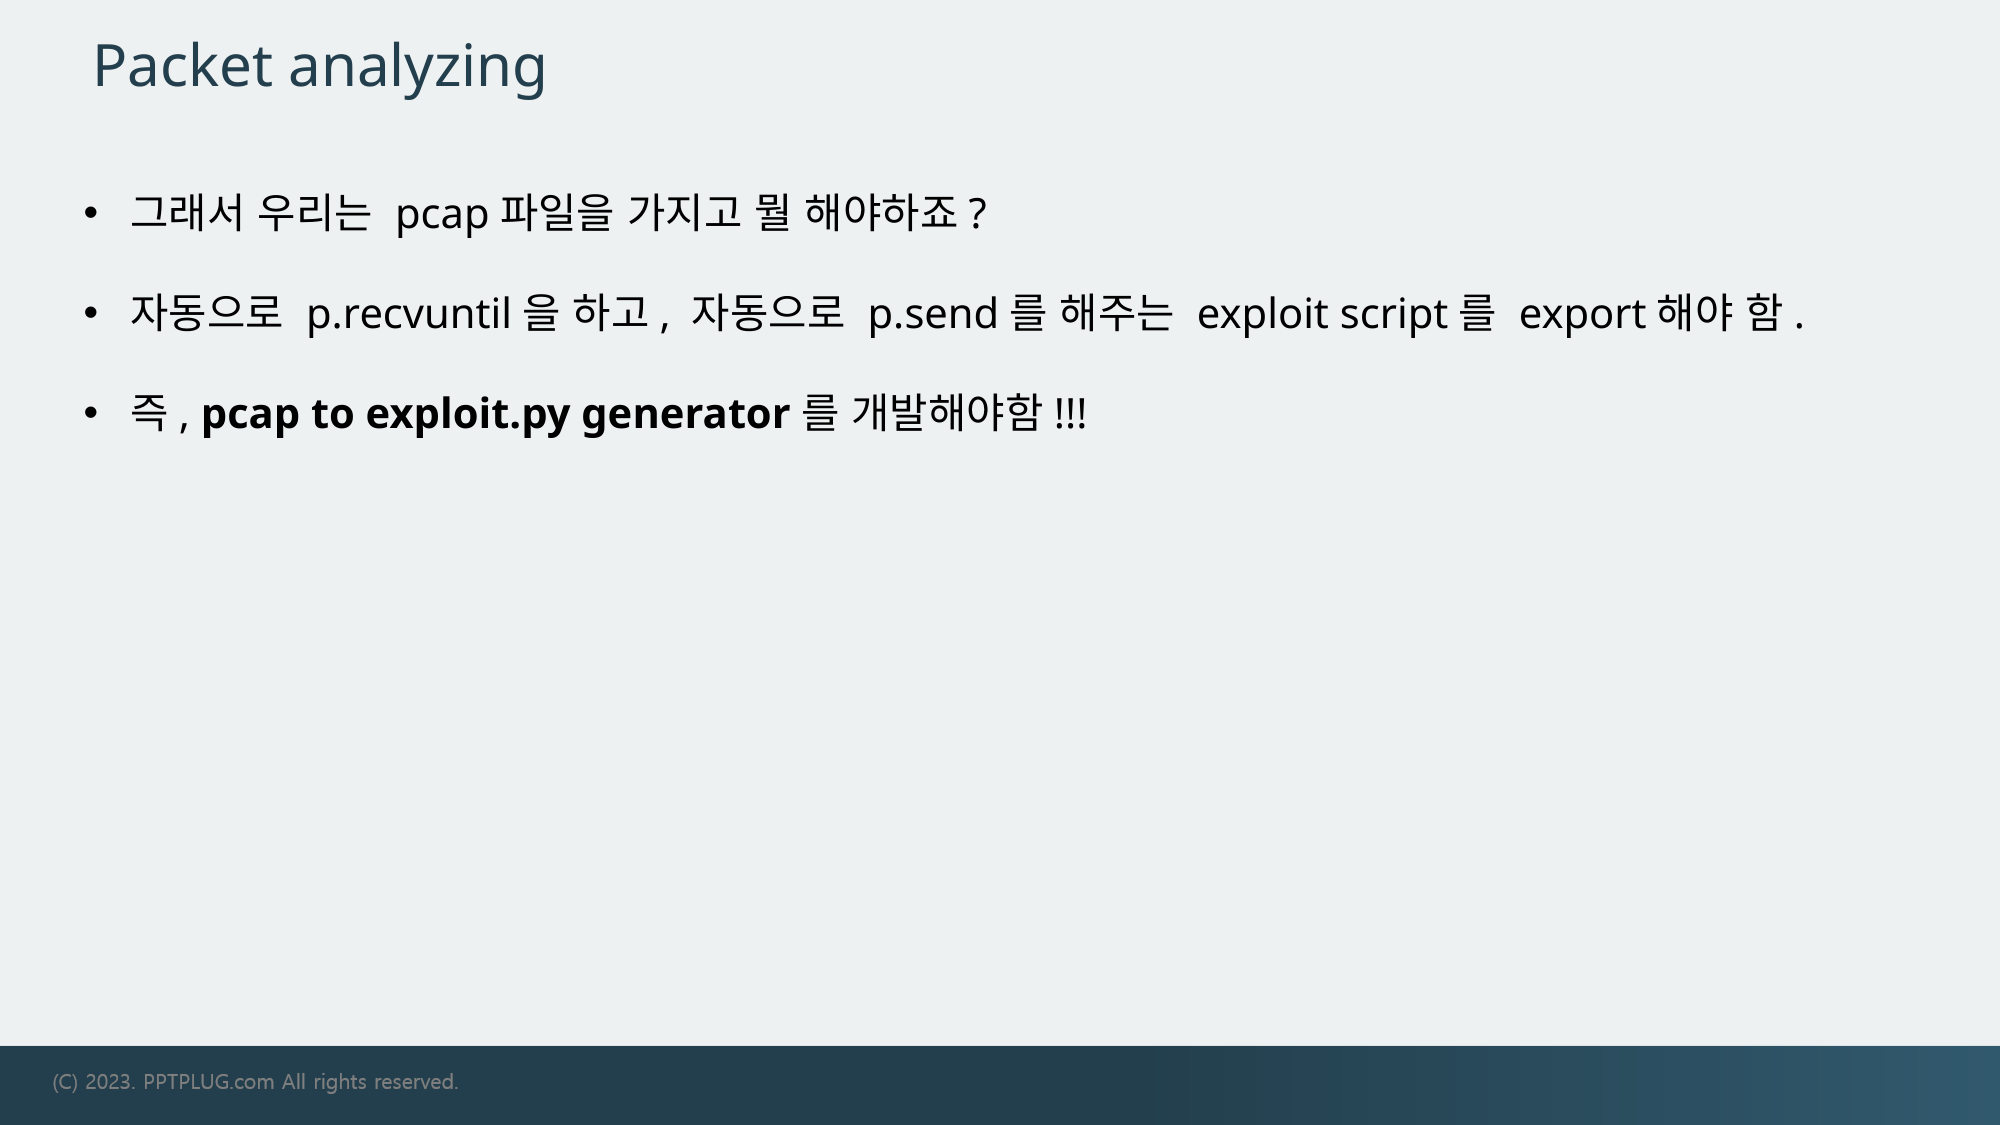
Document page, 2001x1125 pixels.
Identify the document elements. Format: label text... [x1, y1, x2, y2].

title Packet analyzing [77, 28, 787, 107]
picture [0, 0, 2000, 1125]
text_box 그래서 우리는 pcap파일을 가지고 뭘 해야하죠? 자동으로 p.recvuntil을 하고, 자동으로 p.send를 해주는 exploit script를 export해야 함. 즉, pcap to exploit.py generator를 개발해야함!!! [68, 179, 1933, 445]
